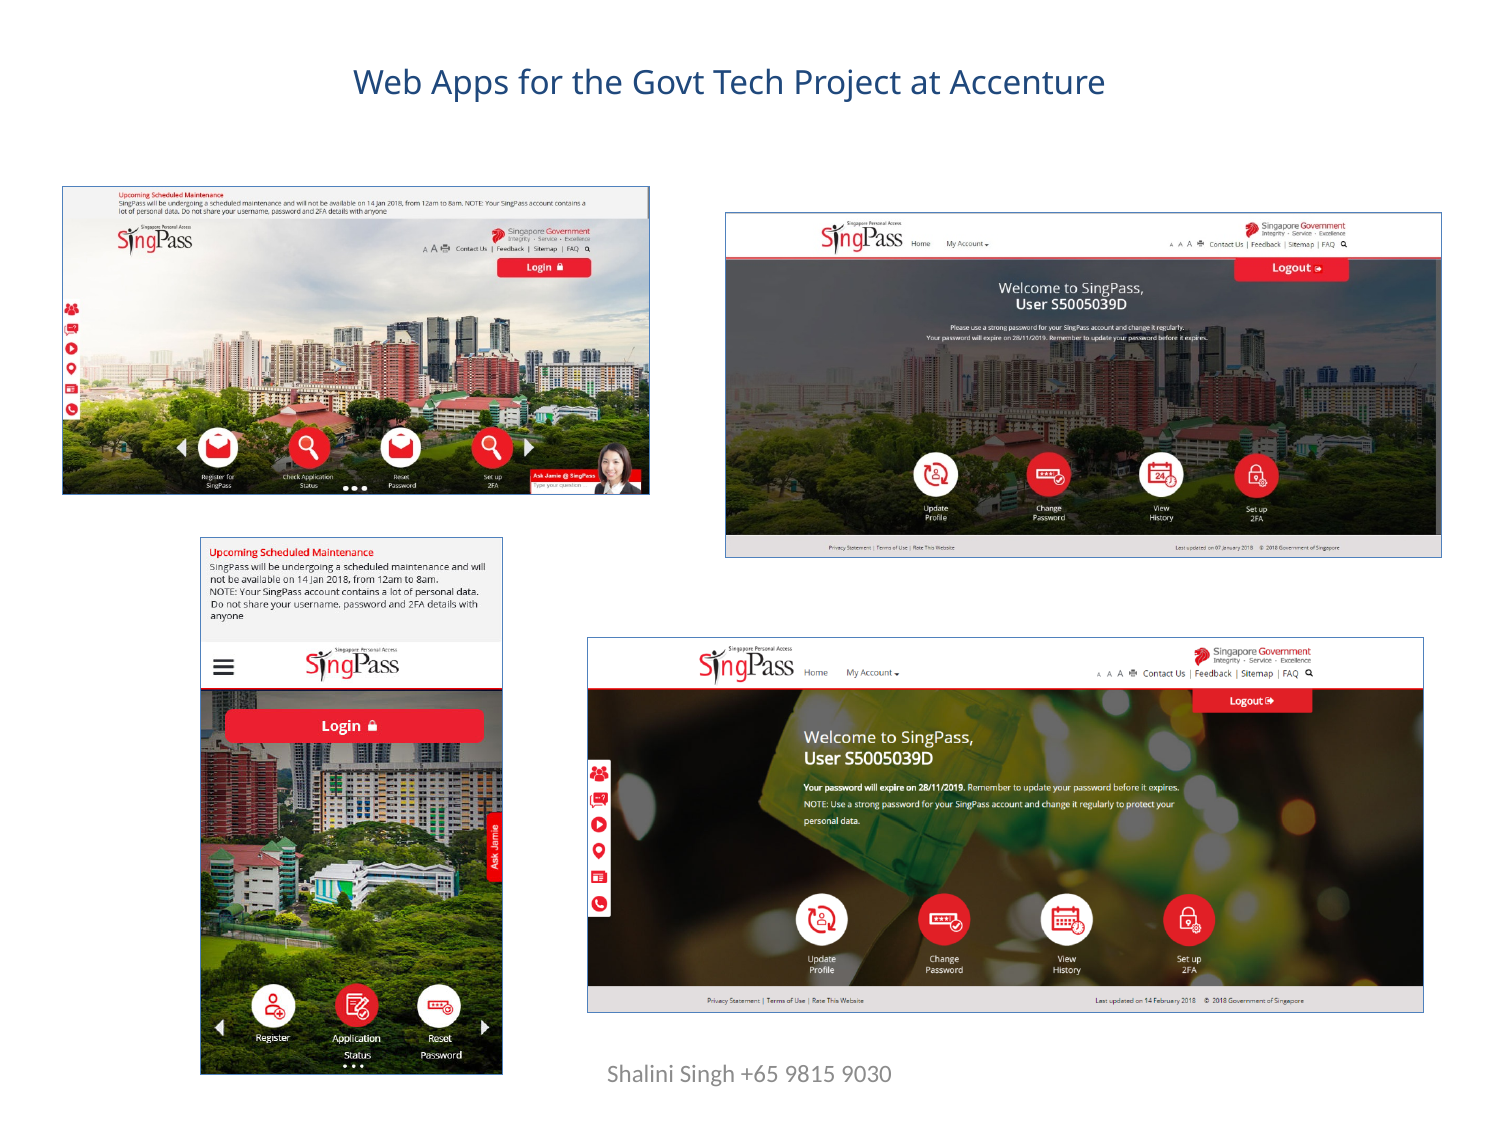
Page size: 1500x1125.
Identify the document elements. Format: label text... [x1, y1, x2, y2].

text_box Web Apps for the Govt Tech Project at Accenture [174, 49, 1250, 110]
picture [724, 212, 1442, 558]
footer Shalini Singh +65 9815 9030 [512, 1042, 988, 1103]
picture [587, 637, 1424, 1013]
picture [199, 537, 503, 1076]
picture [62, 185, 651, 495]
